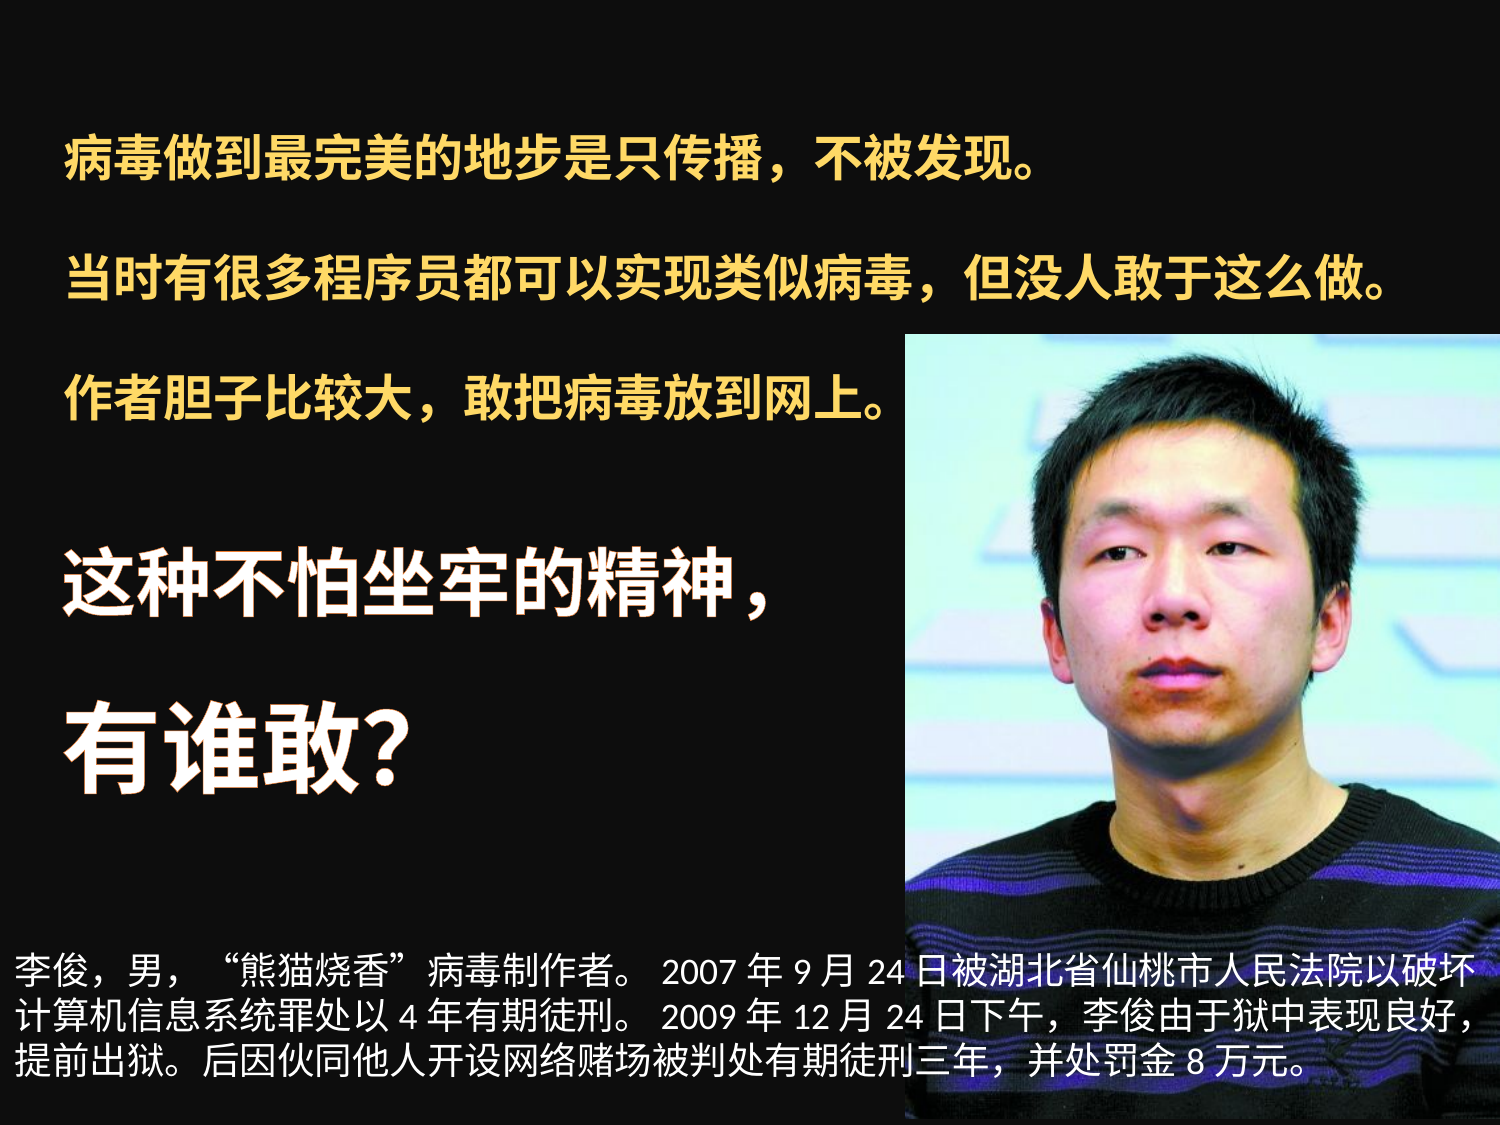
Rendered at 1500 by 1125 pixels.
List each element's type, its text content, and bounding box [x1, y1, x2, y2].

text_box 李俊，男，“熊猫烧香”病毒制作者。2007年9月24日被湖北省仙桃市人民法院以破坏计算机信息系统罪处以4年有期徒刑。2009年12月24日下午，李俊由于狱中表现良好，提前出狱。后因伙同他人开设网络赌场被判处有期徒刑三年，并处罚金8万元。 [0, 939, 905, 1090]
picture [905, 334, 1500, 1119]
text_box 病毒做到最完美的地步是只传播，不被发现。 当时有很多程序员都可以实现类似病毒，但没人敢于这么做。 作者胆子比较大，敢把病毒放到网上。 [48, 59, 1478, 434]
text_box 这种不怕坐牢的精神， 有谁敢？ [46, 482, 905, 813]
